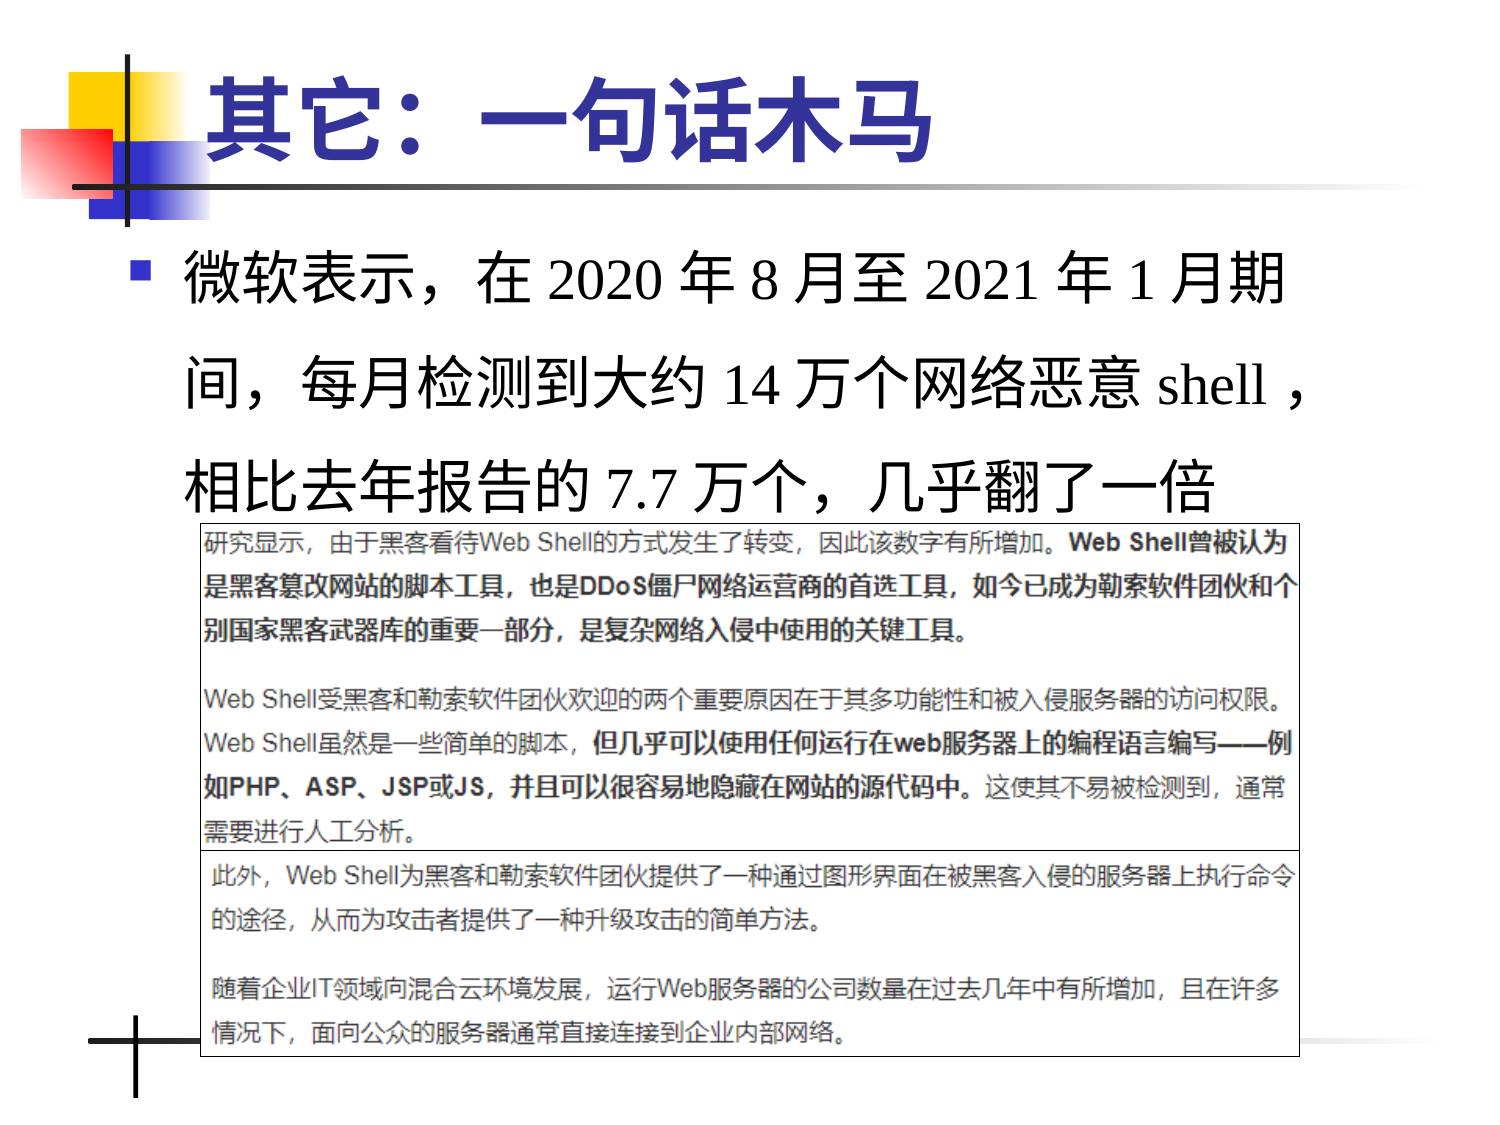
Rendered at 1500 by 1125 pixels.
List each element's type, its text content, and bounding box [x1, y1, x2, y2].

list 微软表示，在2020年8月至2021年1月期间，每月检测到大约14万个网络恶意shell，相比去年报告的7.7万个，几乎翻了一倍 [112, 198, 1388, 756]
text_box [200, 523, 1300, 1057]
title 其它：一句话木马 [188, 23, 1468, 181]
